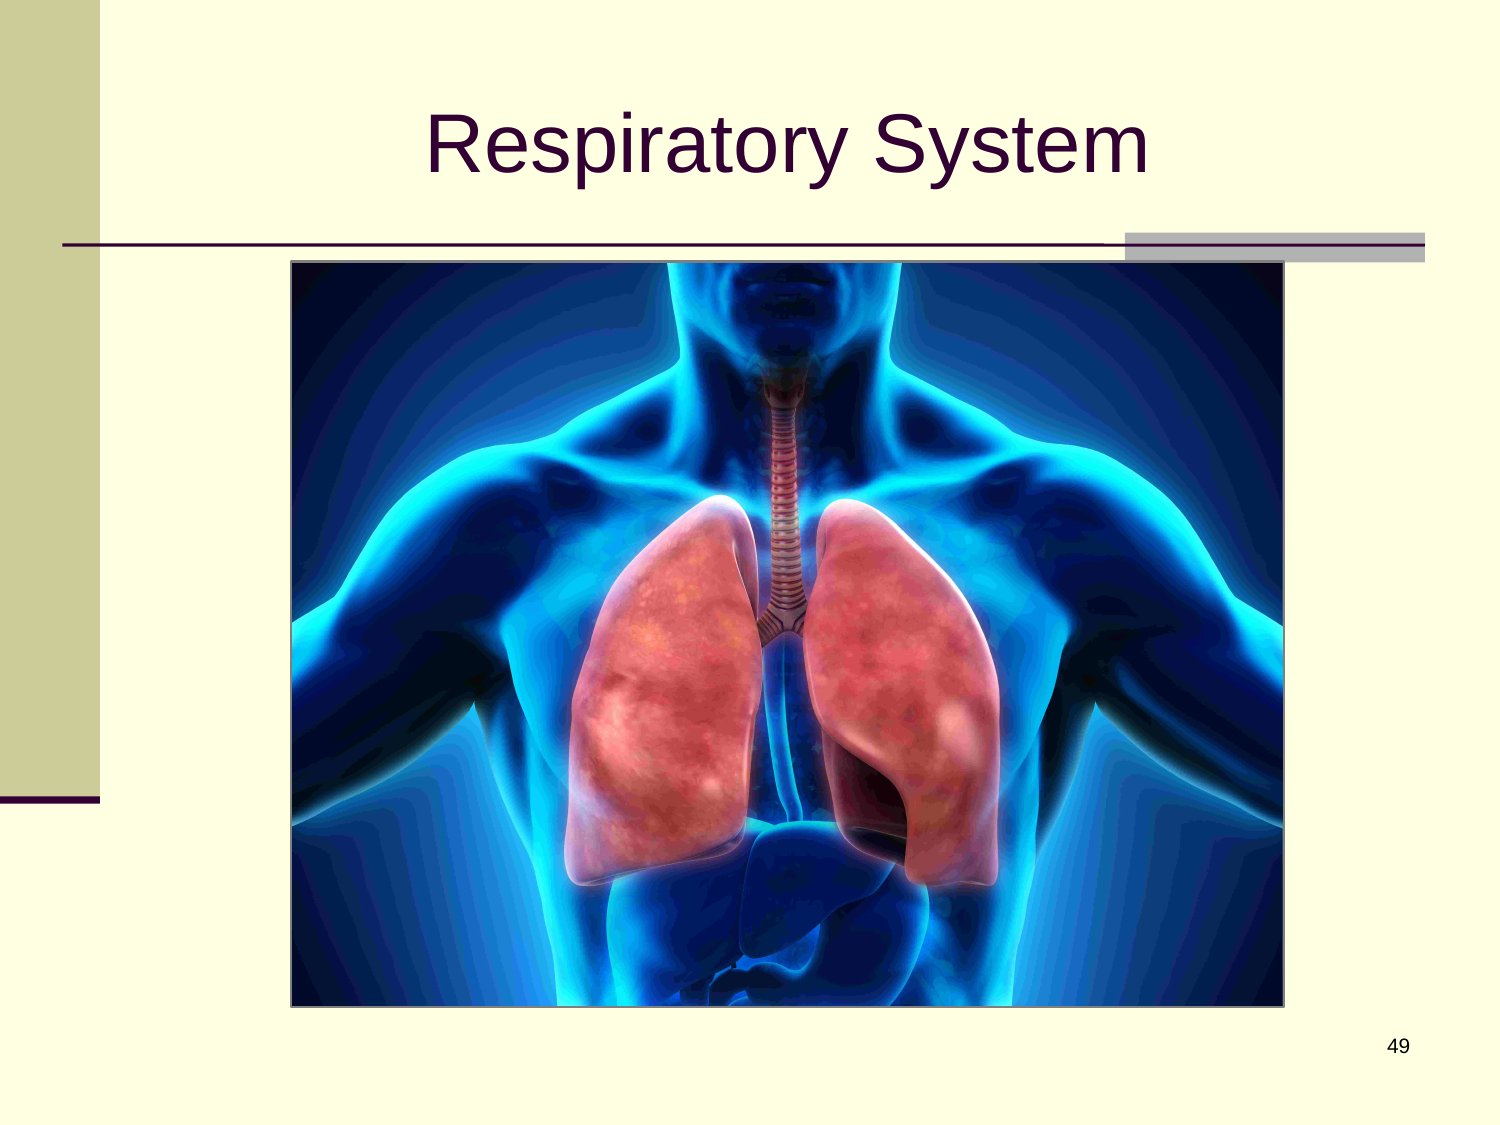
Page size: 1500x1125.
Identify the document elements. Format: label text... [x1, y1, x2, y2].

slide_number 49 [1112, 1024, 1426, 1101]
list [291, 262, 1284, 1006]
title Respiratory System [150, 45, 1425, 234]
